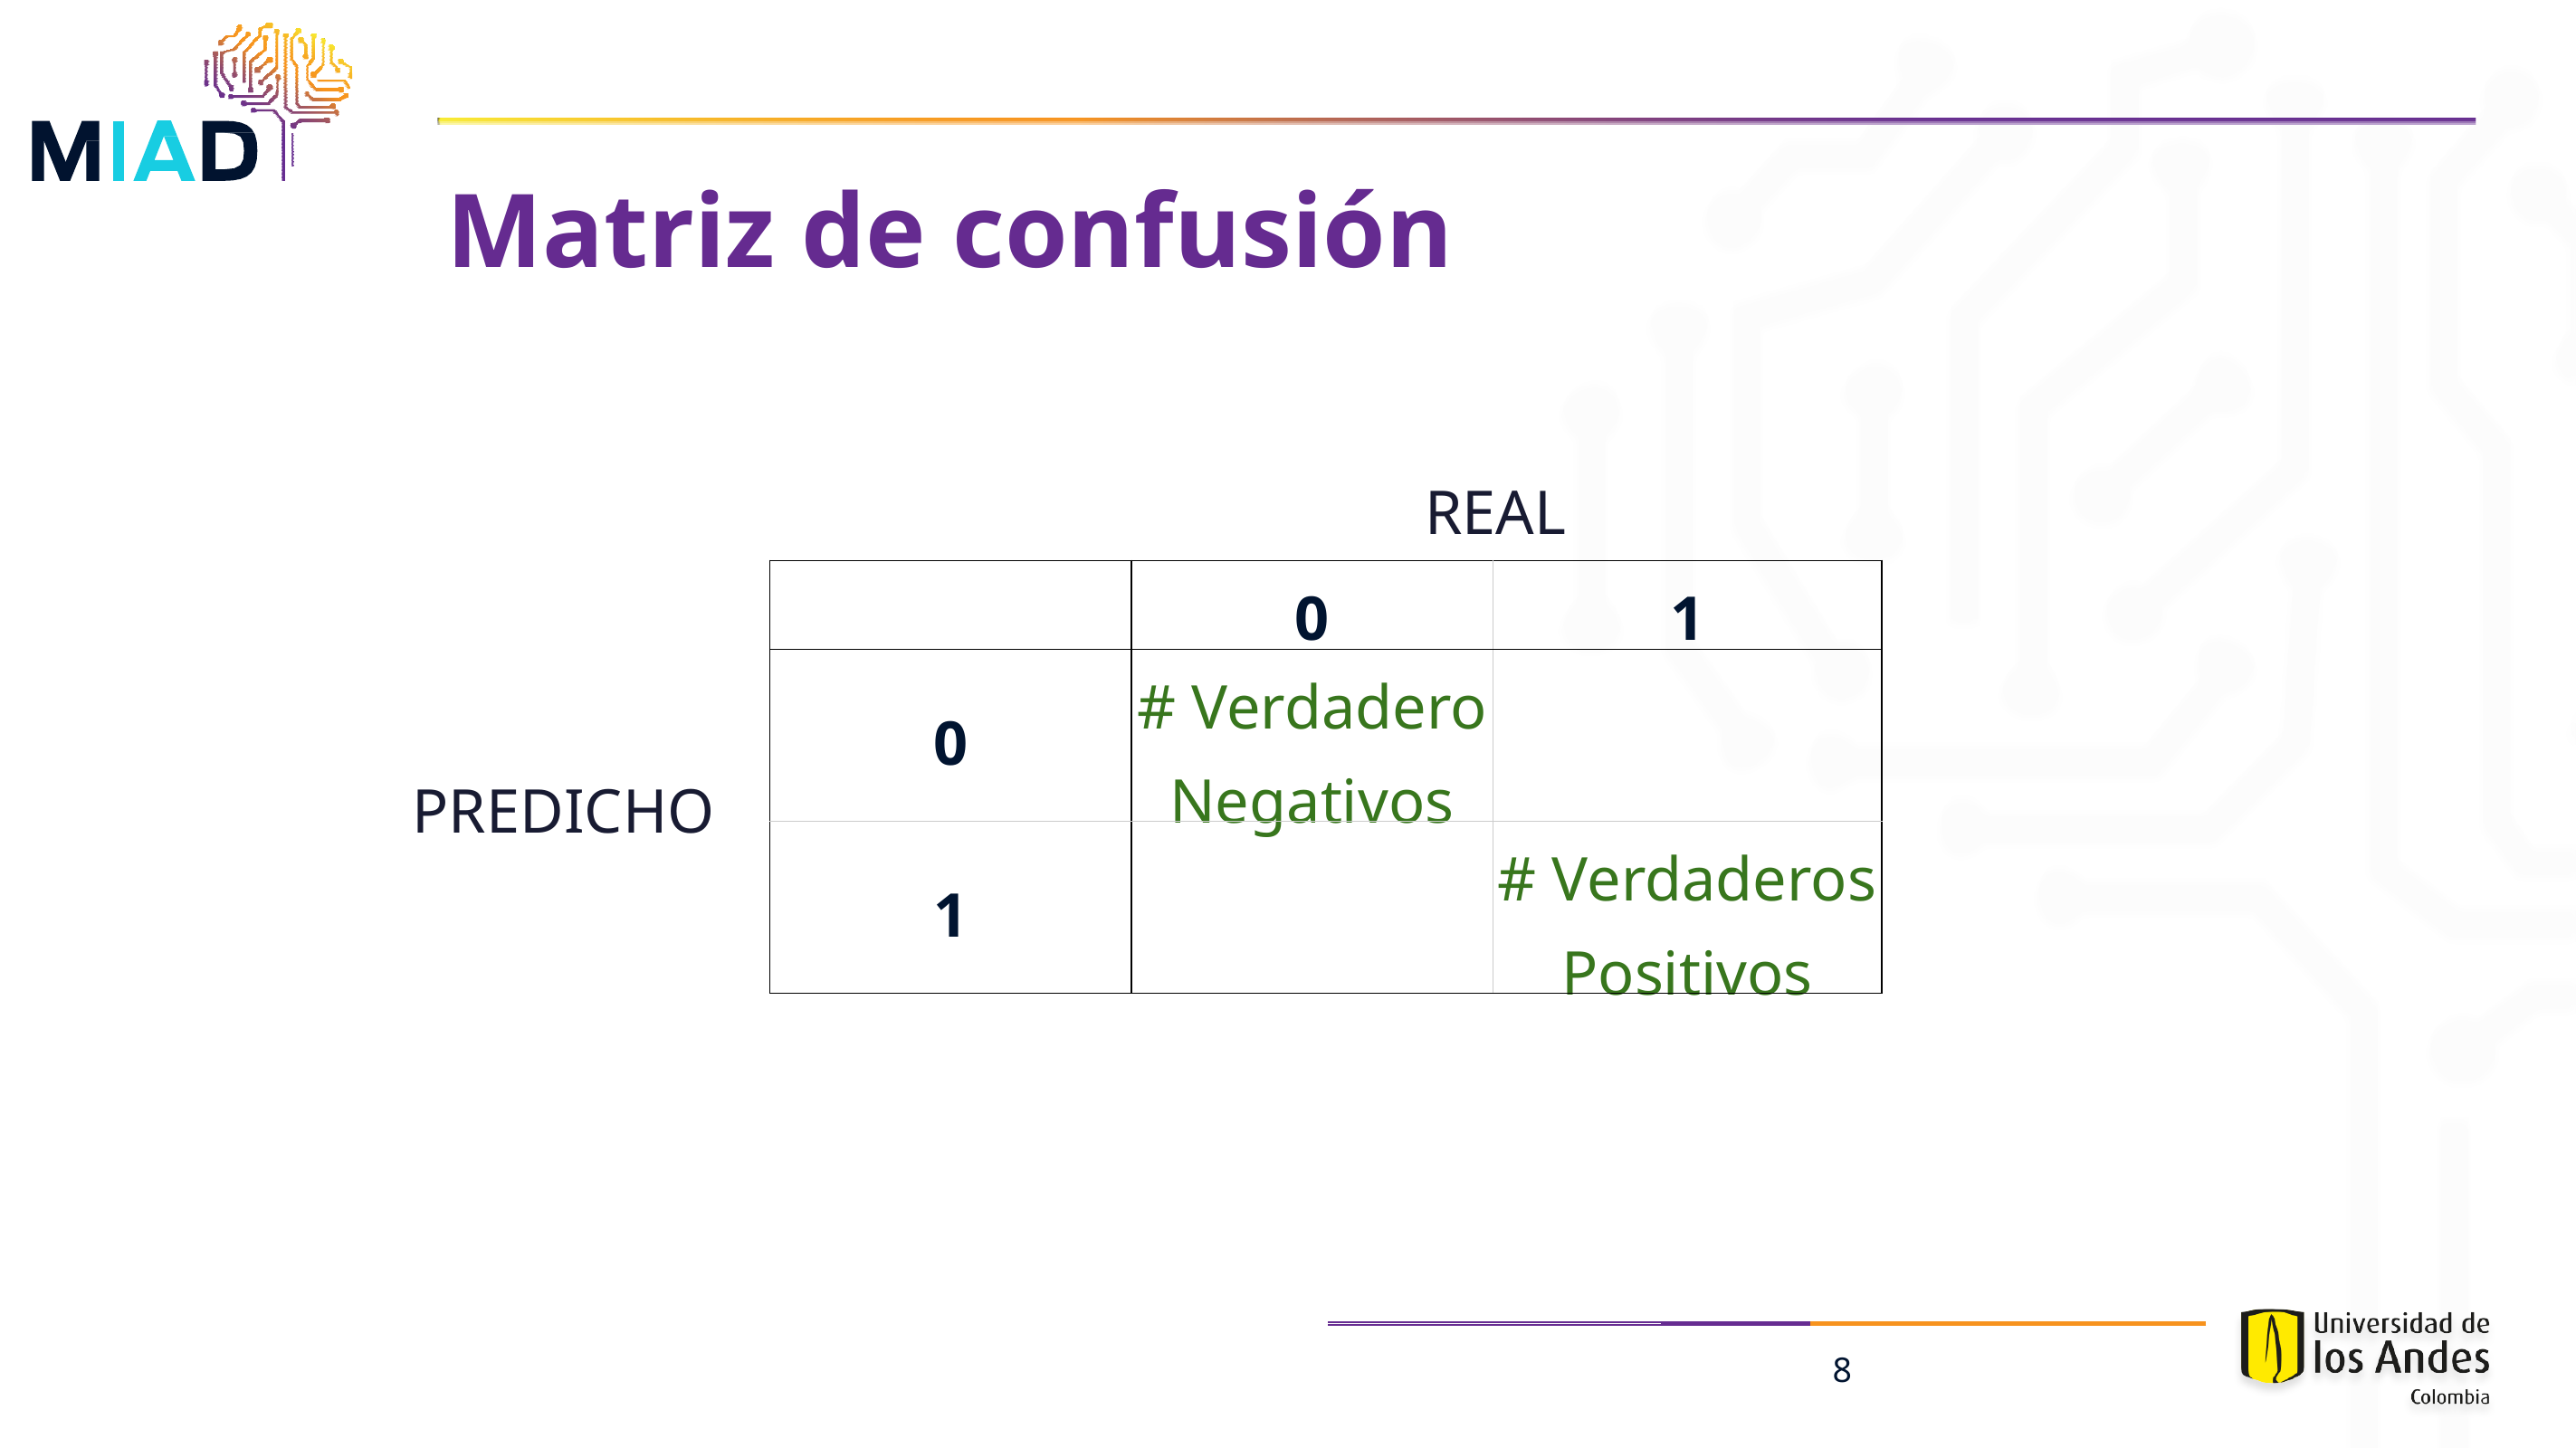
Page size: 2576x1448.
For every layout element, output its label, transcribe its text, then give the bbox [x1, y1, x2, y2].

table_header 1 [1493, 561, 1881, 649]
table_header 0 [1132, 561, 1493, 649]
text_box Matriz de confusión [433, 172, 2191, 331]
table_cell [1132, 822, 1493, 993]
text_box REAL [1366, 460, 1580, 560]
table_cell 0 [770, 650, 1131, 821]
table_cell # Verdadero Negativos [1132, 650, 1493, 821]
table_header [770, 561, 1131, 649]
table_cell # Verdaderos Positivos [1493, 822, 1881, 993]
picture [437, 7, 2576, 1448]
picture [204, 23, 353, 181]
slide_number 8 [1818, 1342, 2399, 1420]
table_cell 1 [770, 822, 1131, 993]
table_cell [1493, 650, 1881, 821]
text_box PREDICHO [248, 758, 729, 859]
